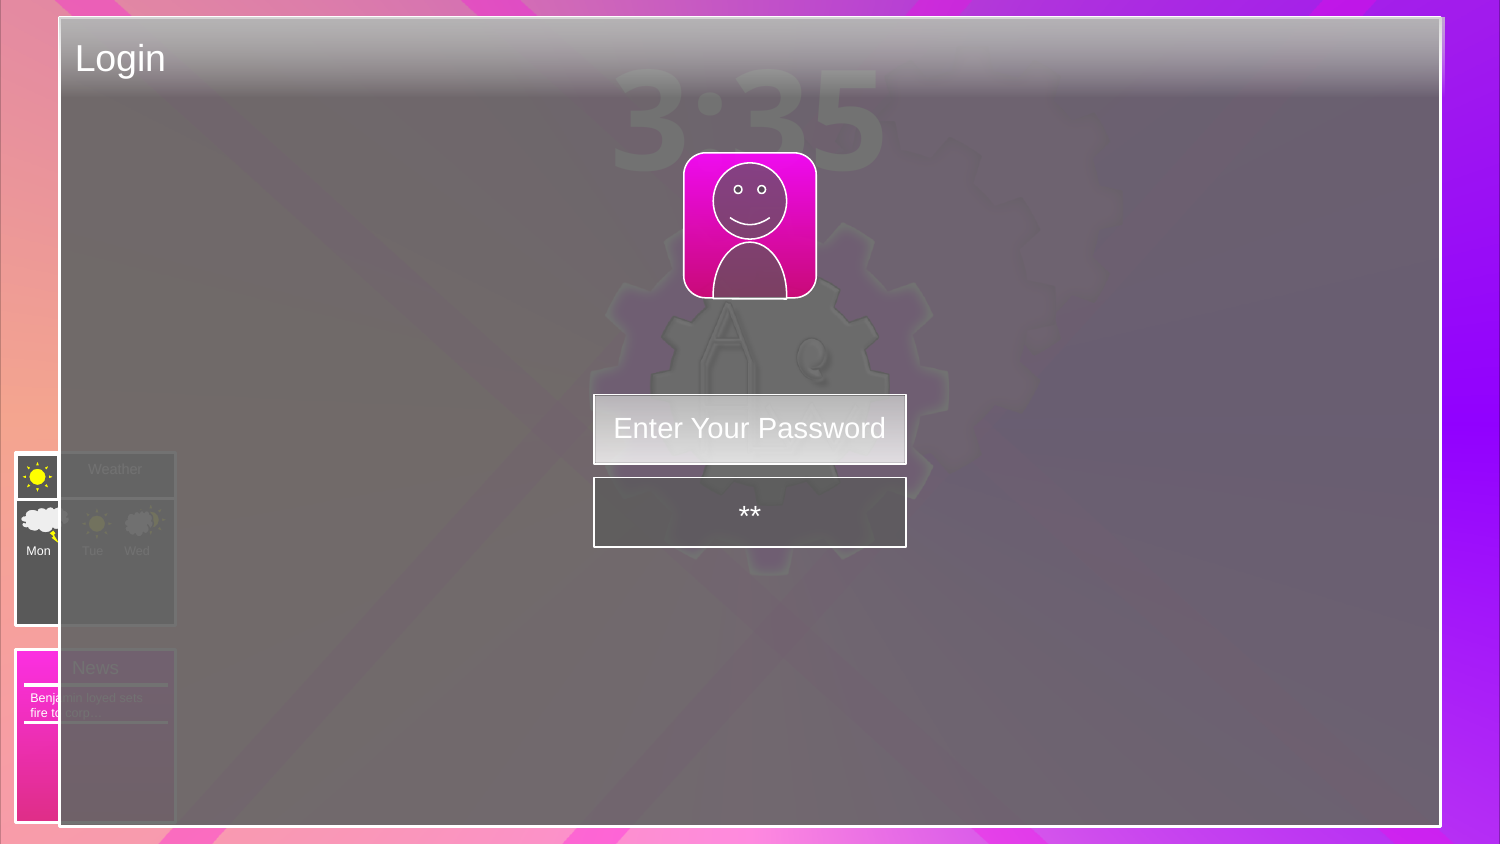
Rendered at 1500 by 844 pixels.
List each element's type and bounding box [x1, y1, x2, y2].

text_box [683, 152, 817, 348]
picture [0, 0, 1500, 844]
text_box [11, 451, 200, 823]
